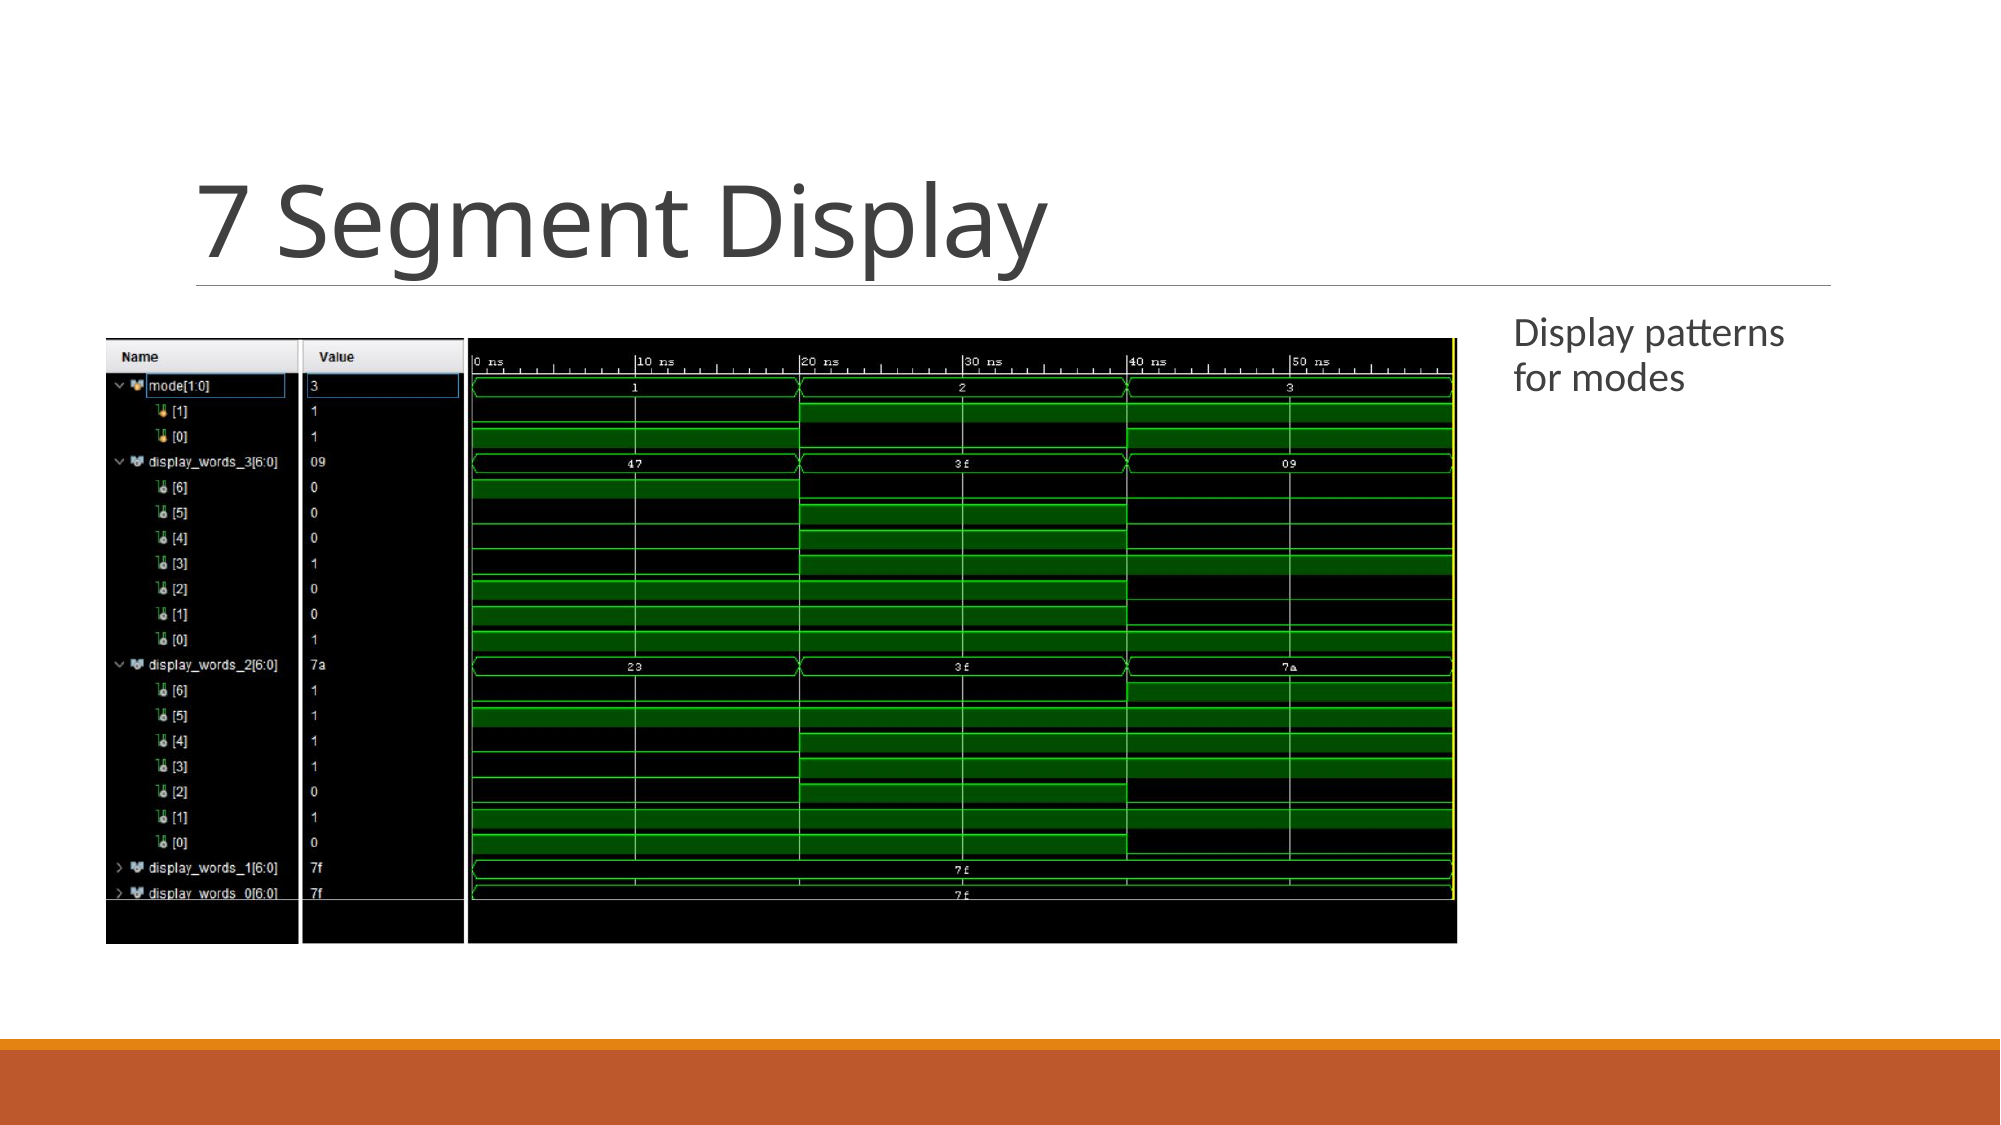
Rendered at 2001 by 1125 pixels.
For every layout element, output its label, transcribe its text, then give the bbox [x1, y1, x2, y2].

list Display patterns for modes [1498, 302, 1830, 963]
picture [105, 337, 1458, 944]
title 7 Segment Display [180, 47, 1830, 285]
